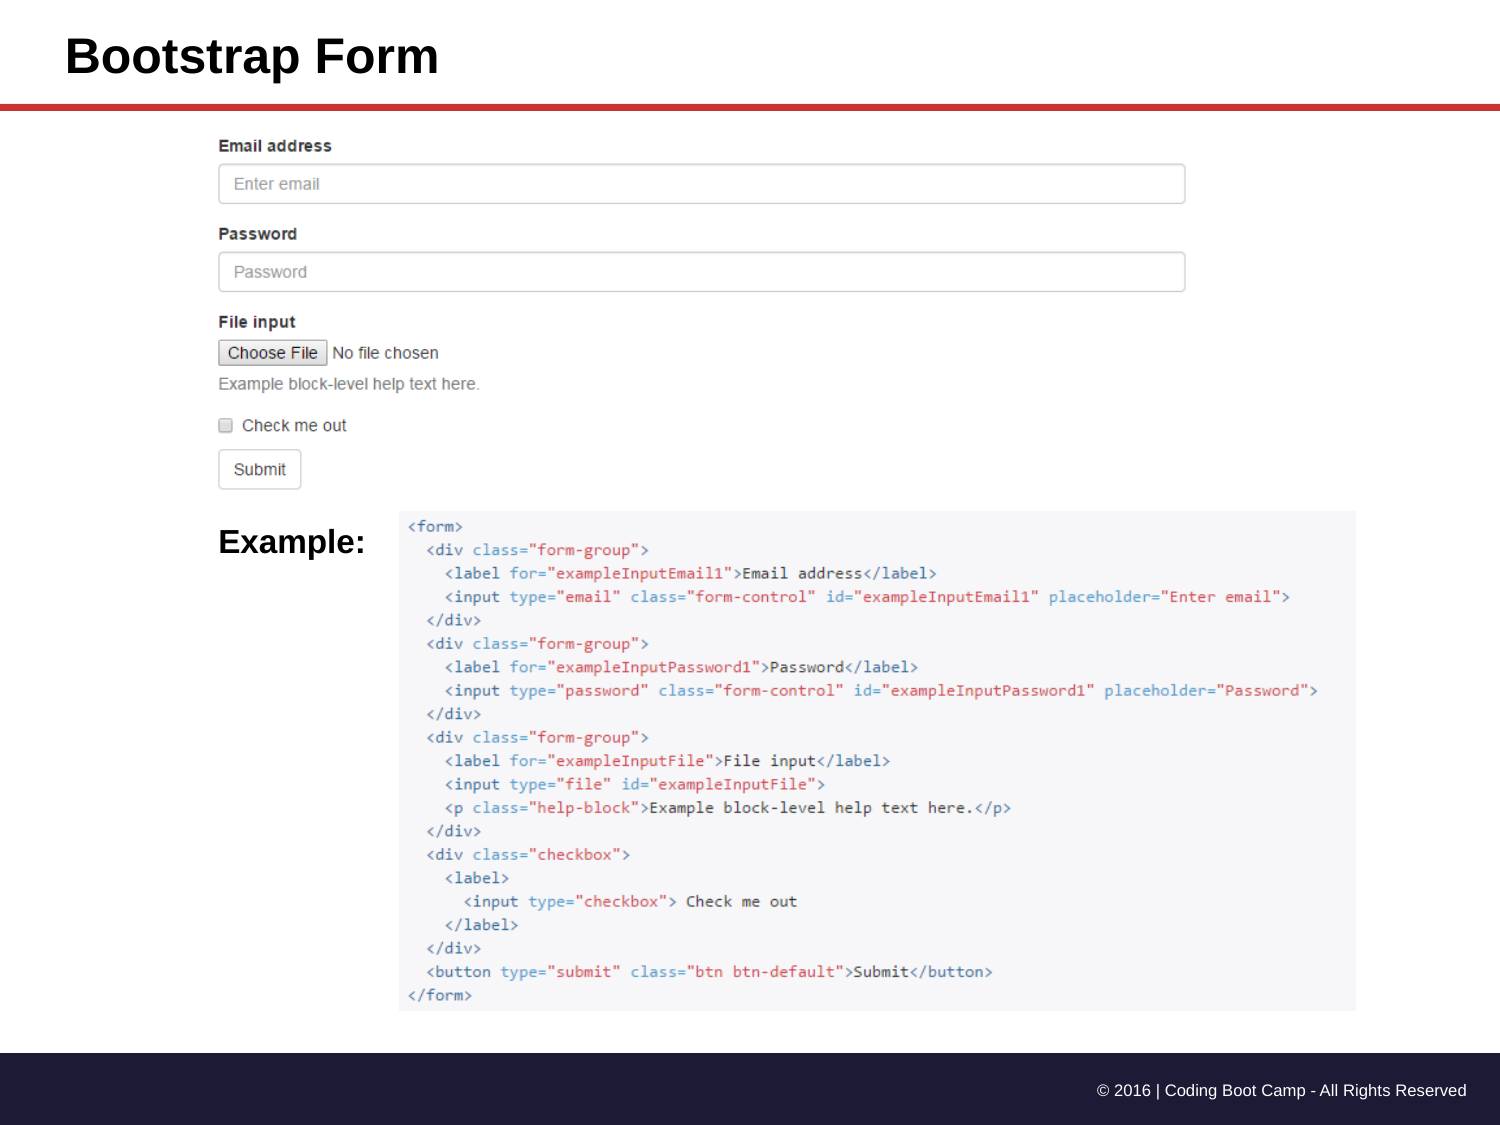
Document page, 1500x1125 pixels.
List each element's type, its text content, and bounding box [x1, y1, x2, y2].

picture [399, 511, 1356, 1011]
text_box Bootstrap Form [49, 16, 888, 91]
picture [203, 122, 1194, 498]
text_box Example: [203, 513, 396, 568]
